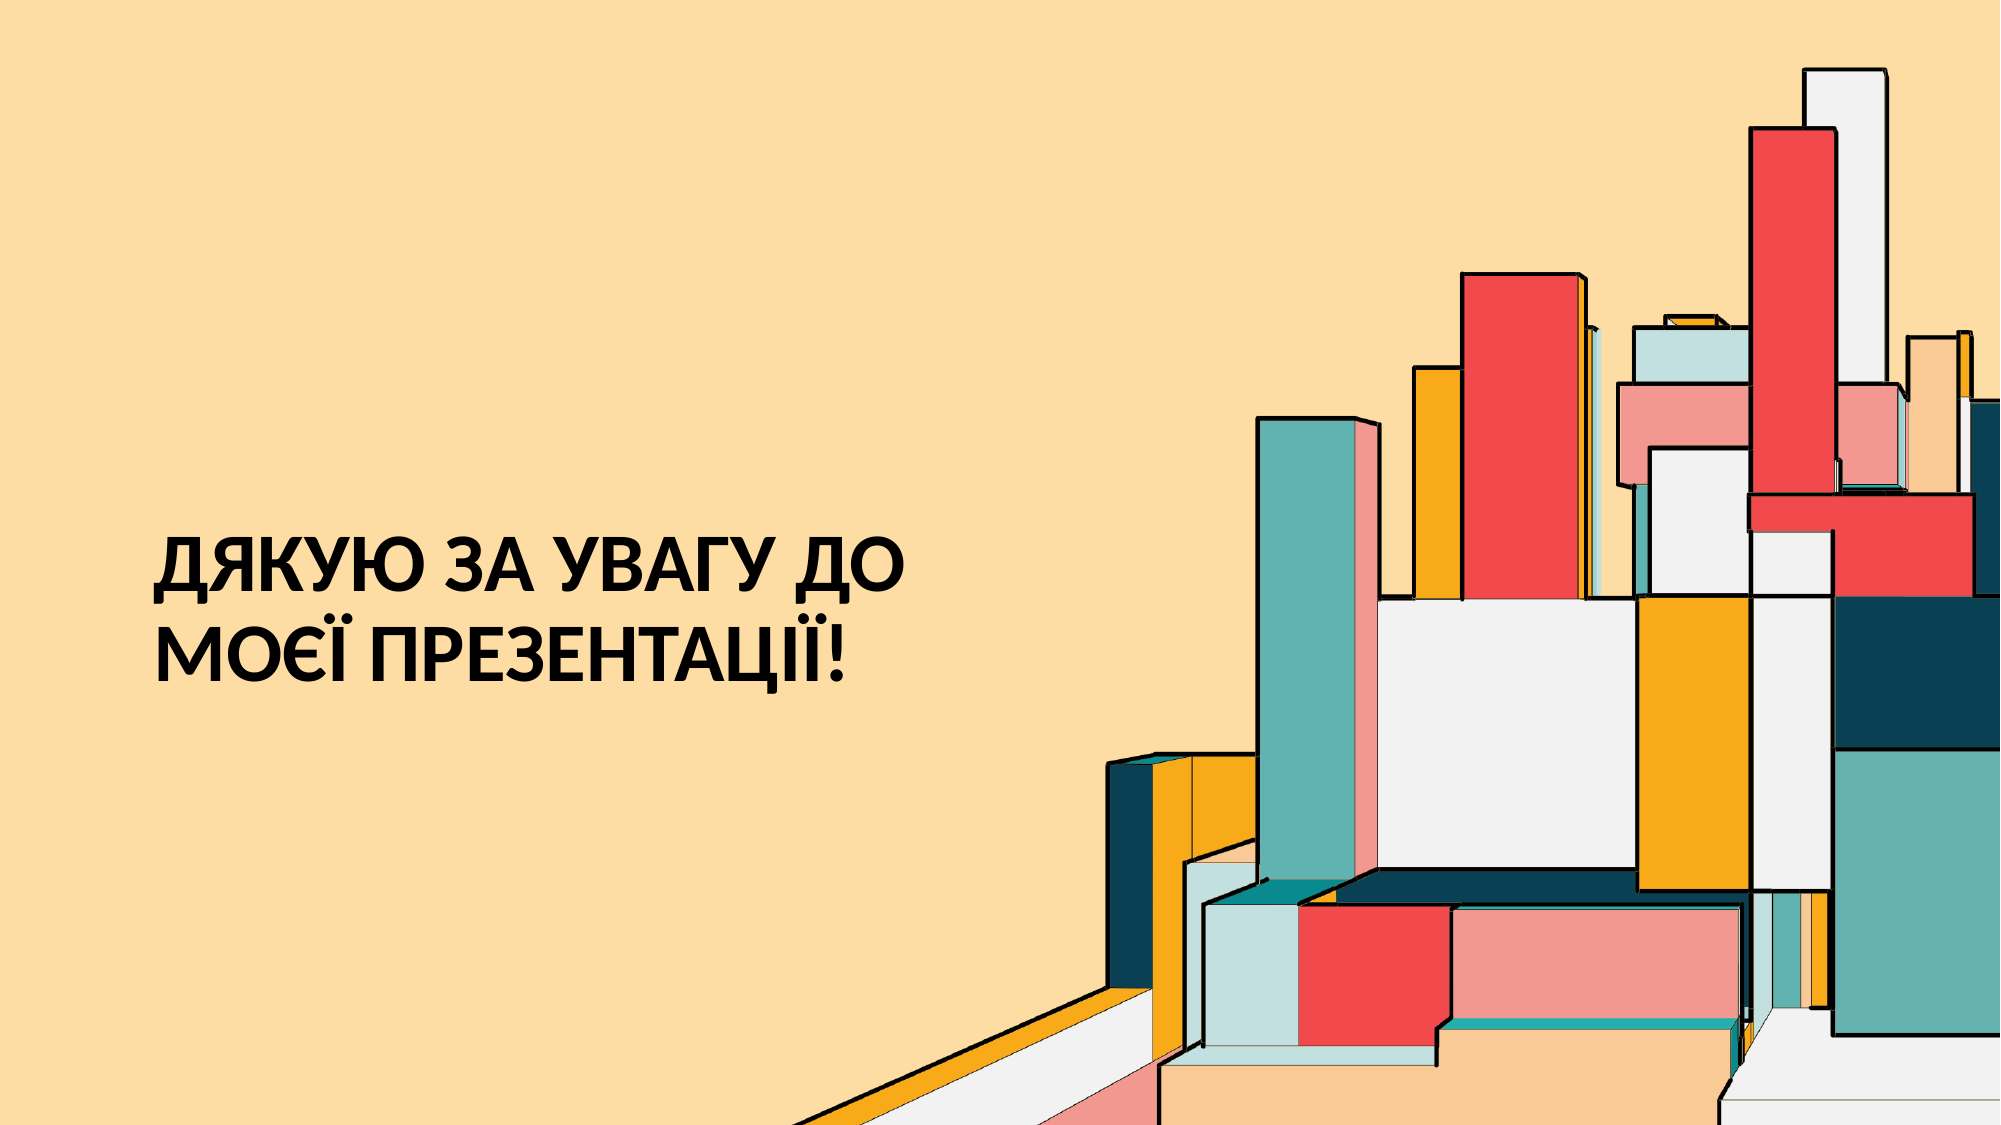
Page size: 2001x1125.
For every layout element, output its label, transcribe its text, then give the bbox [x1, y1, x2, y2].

title Дякую за увагу до моєї презентації! [139, 168, 1087, 708]
picture [734, 66, 2000, 1125]
